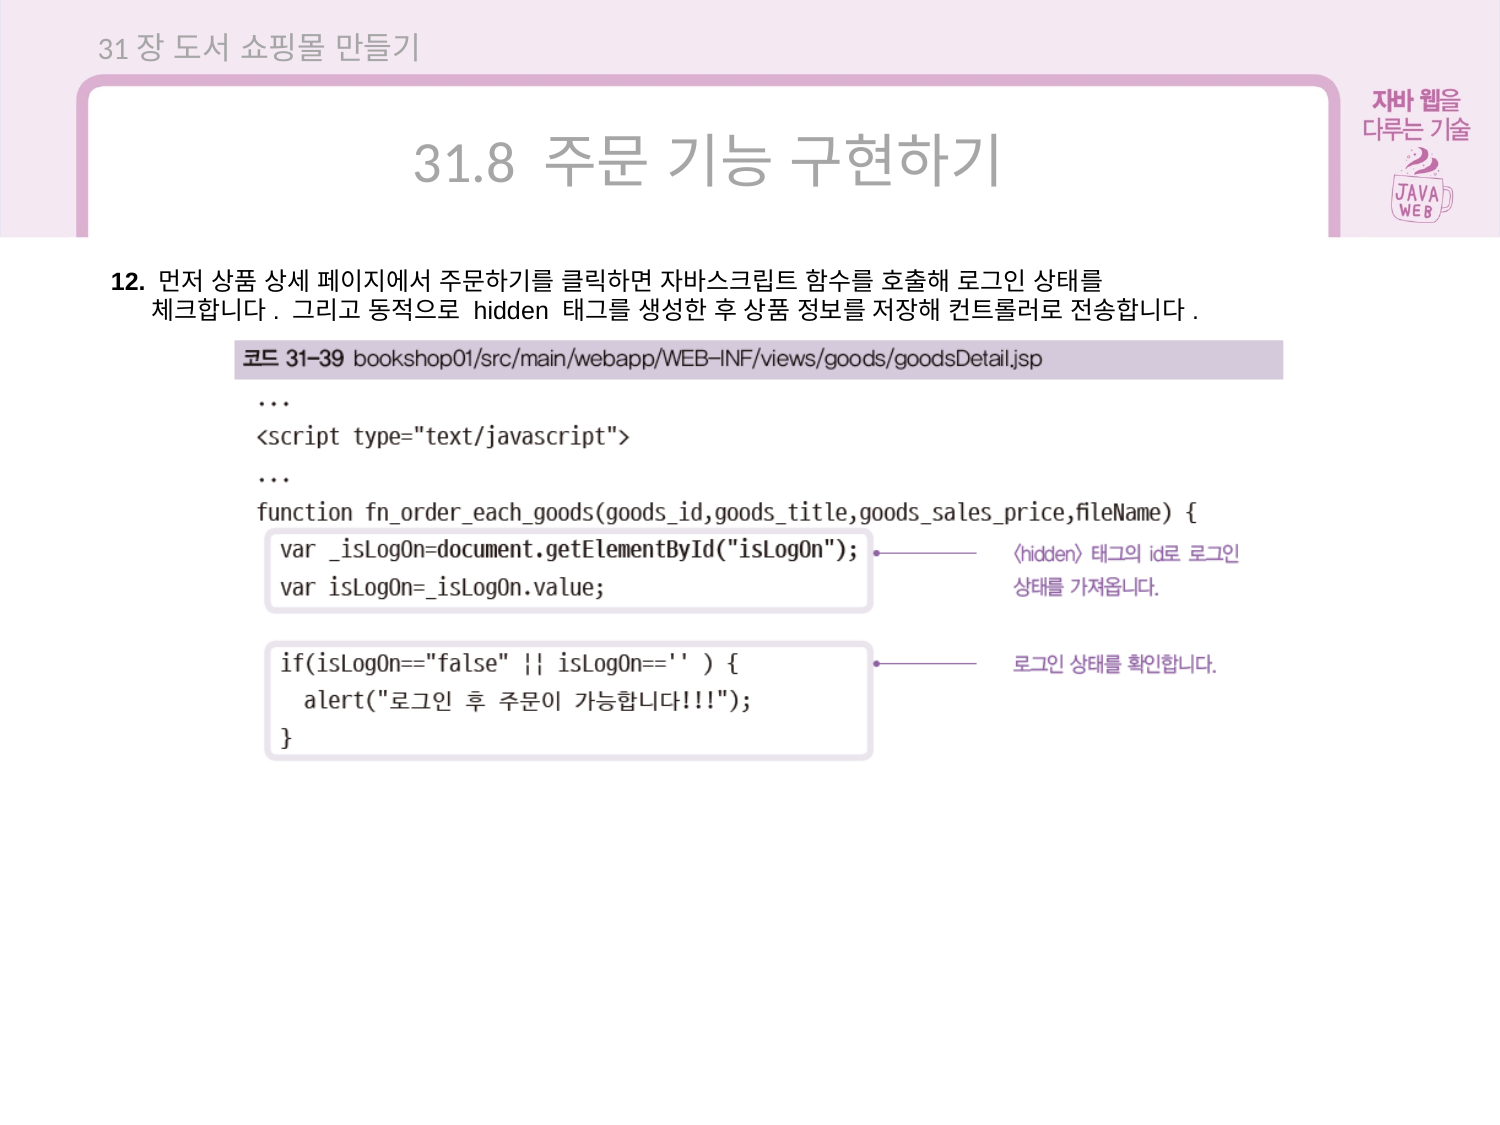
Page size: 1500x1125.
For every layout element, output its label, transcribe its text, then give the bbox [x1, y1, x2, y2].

picture [0, 0, 1500, 1125]
text_box 12. 먼저 상품 상세 페이지에서 주문하기를 클릭하면 자바스크립트 함수를 호출해 로그인 상태를 체크합니다. 그리고 동적으로 hidden 태그를 생성한 후 상품 정보를 저장해 컨트롤러로 전송합니다. [96, 257, 1345, 333]
text_box 31.8 주문 기능 구현하기 [96, 117, 1321, 202]
text_box 31장 도서 쇼핑몰 만들기 [82, 0, 1133, 74]
